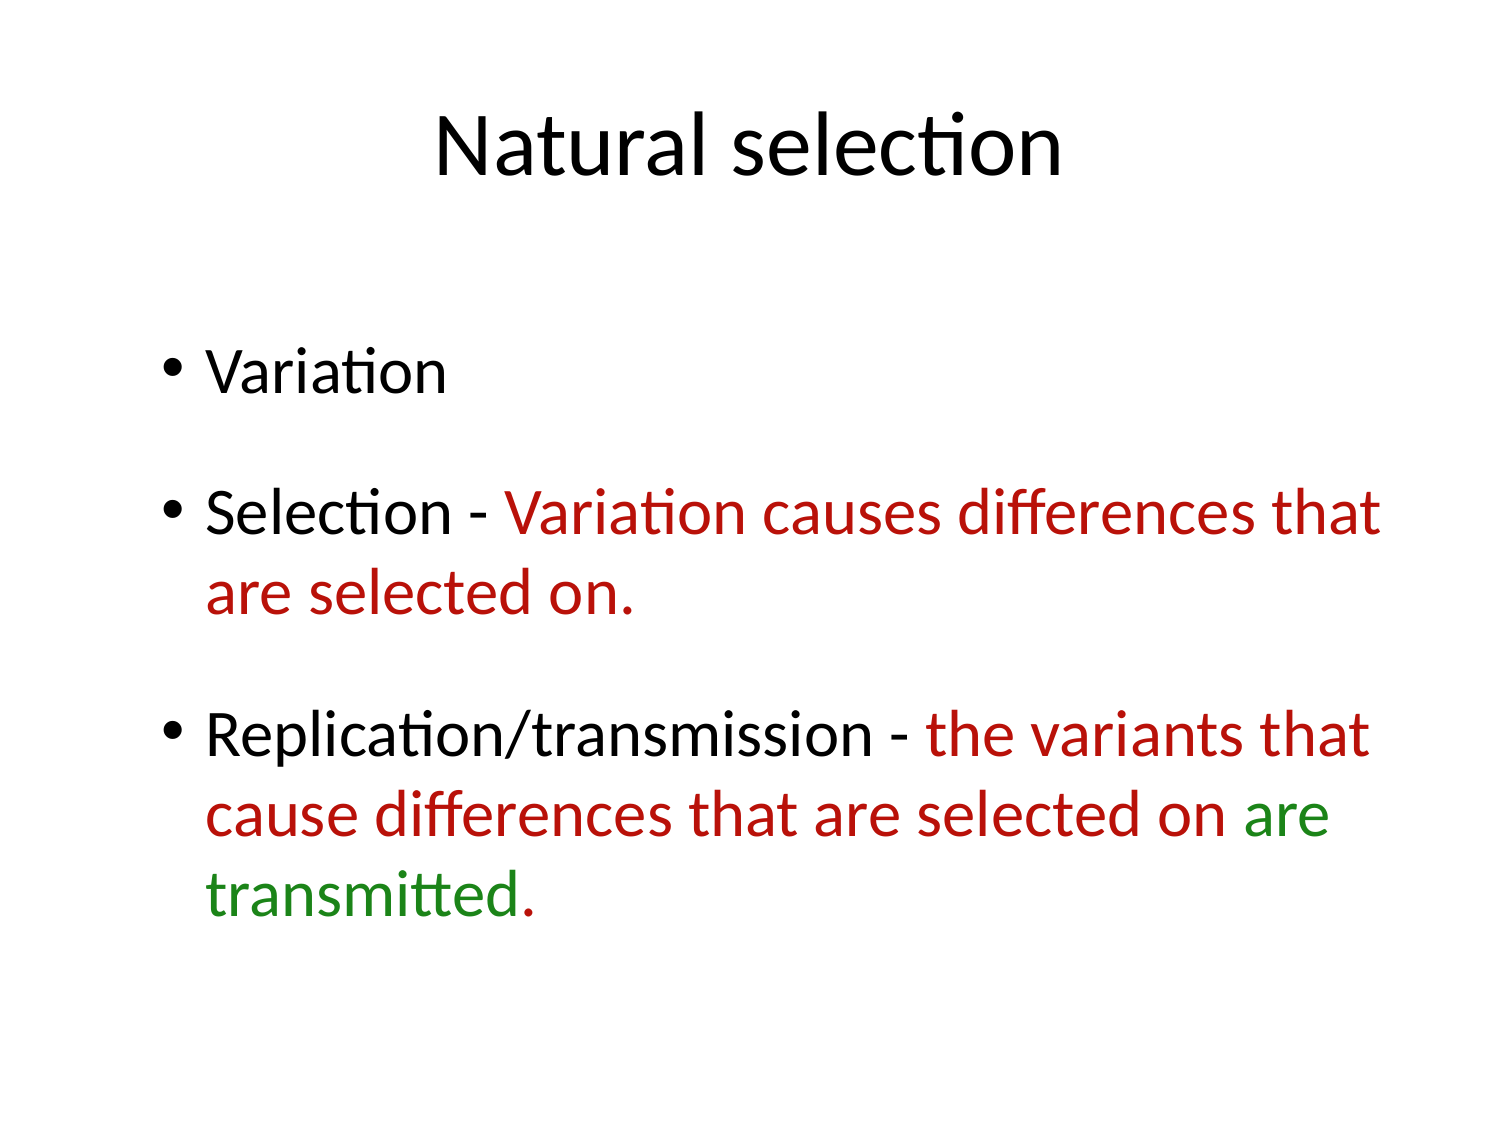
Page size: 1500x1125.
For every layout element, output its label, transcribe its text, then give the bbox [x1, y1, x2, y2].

list Variation Selection - Variation causes differences that are selected on. Replication/transmission - the variants that cause differences that are selected on are transmitted. [146, 319, 1431, 979]
title Natural selection [75, 45, 1425, 233]
